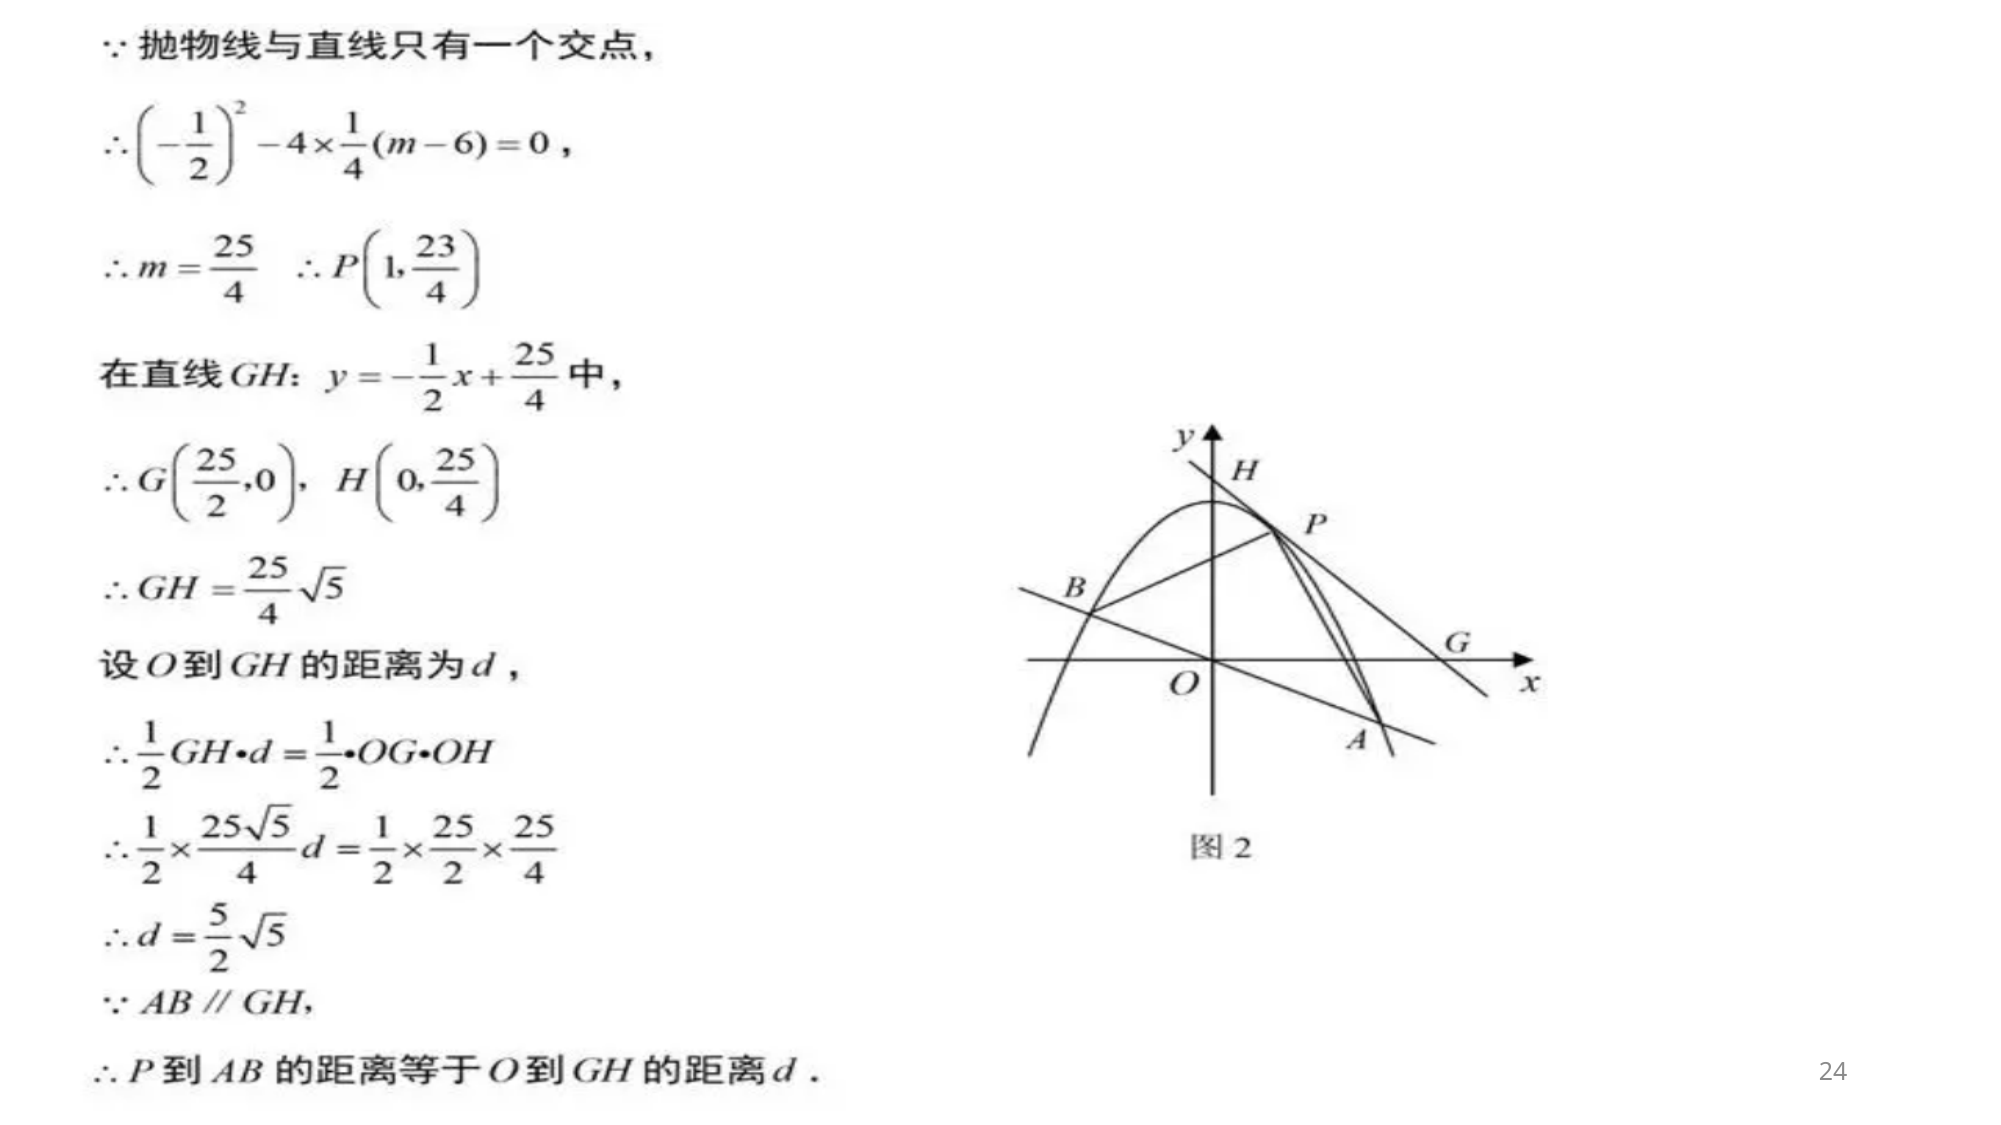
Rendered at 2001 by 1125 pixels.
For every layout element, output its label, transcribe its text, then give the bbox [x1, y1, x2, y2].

slide_number 24 [1584, 1042, 1863, 1103]
picture [0, 0, 1584, 1125]
